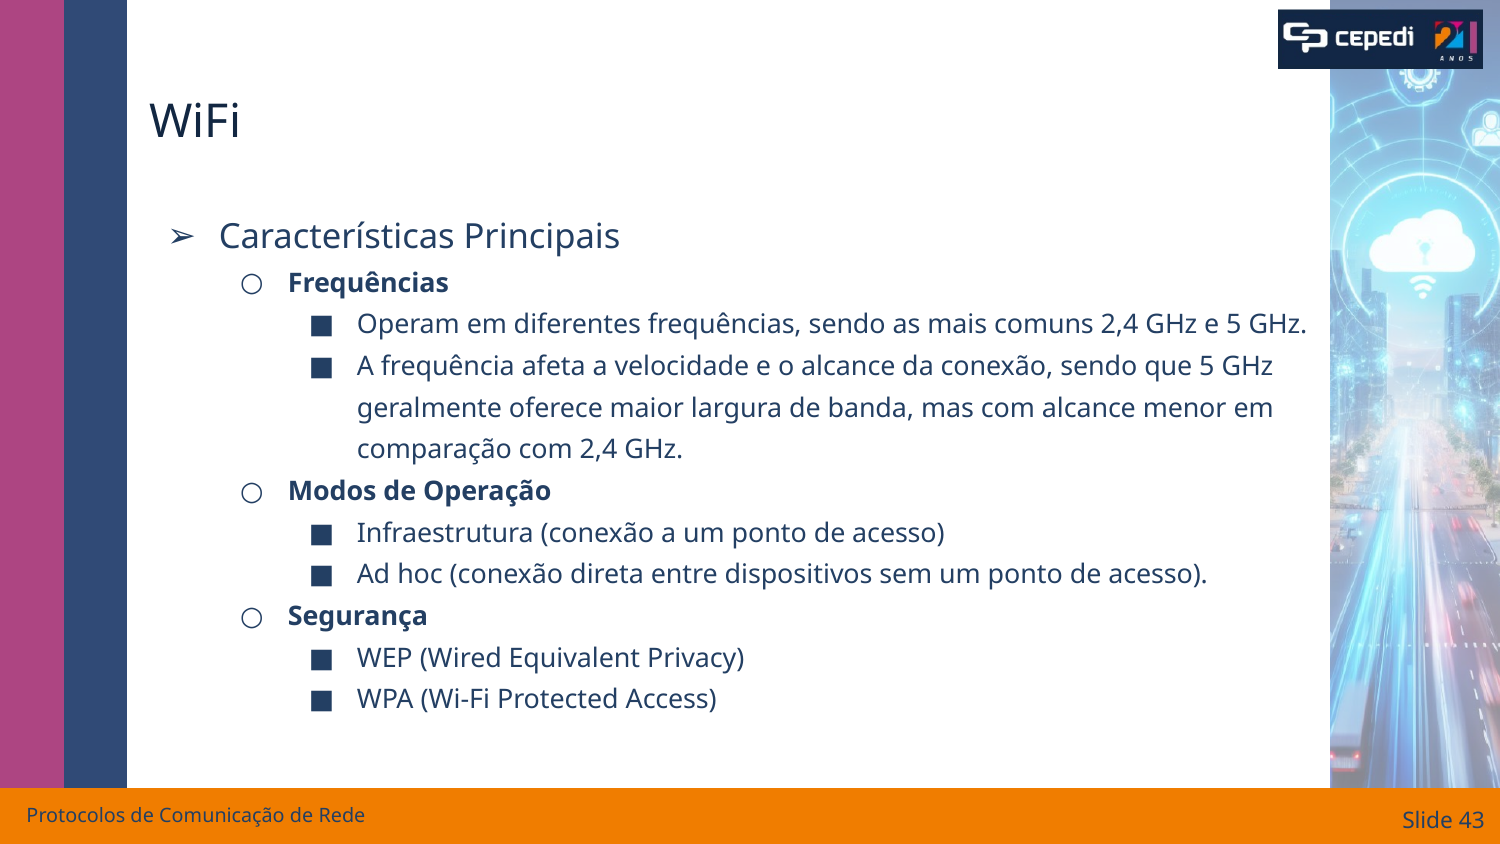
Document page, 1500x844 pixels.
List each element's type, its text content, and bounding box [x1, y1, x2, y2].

subtitle Protocolos de Comunicação de Rede [11, 782, 677, 844]
list Características Principais Frequências Operam em diferentes frequências, sendo as mais comuns 2,4 GHz e 5 GHz. A frequência afeta a velocidade e o alcance da conexão, sendo que 5 GHz geralmente oferece maior largura de banda, mas com alcance menor em comparação com 2,4 GHz. Modos de Operação Infraestrutura (conexão a um ponto de acesso) Ad hoc (conexão direta entre dispositivos sem um ponto de acesso). Segurança WEP (Wired Equivalent Privacy) WPA (Wi-Fi Protected Access) [134, 189, 1339, 750]
slide_number Slide ‹#› [1277, 789, 1500, 844]
picture [0, 0, 1500, 844]
title WiFi [134, 72, 1339, 167]
